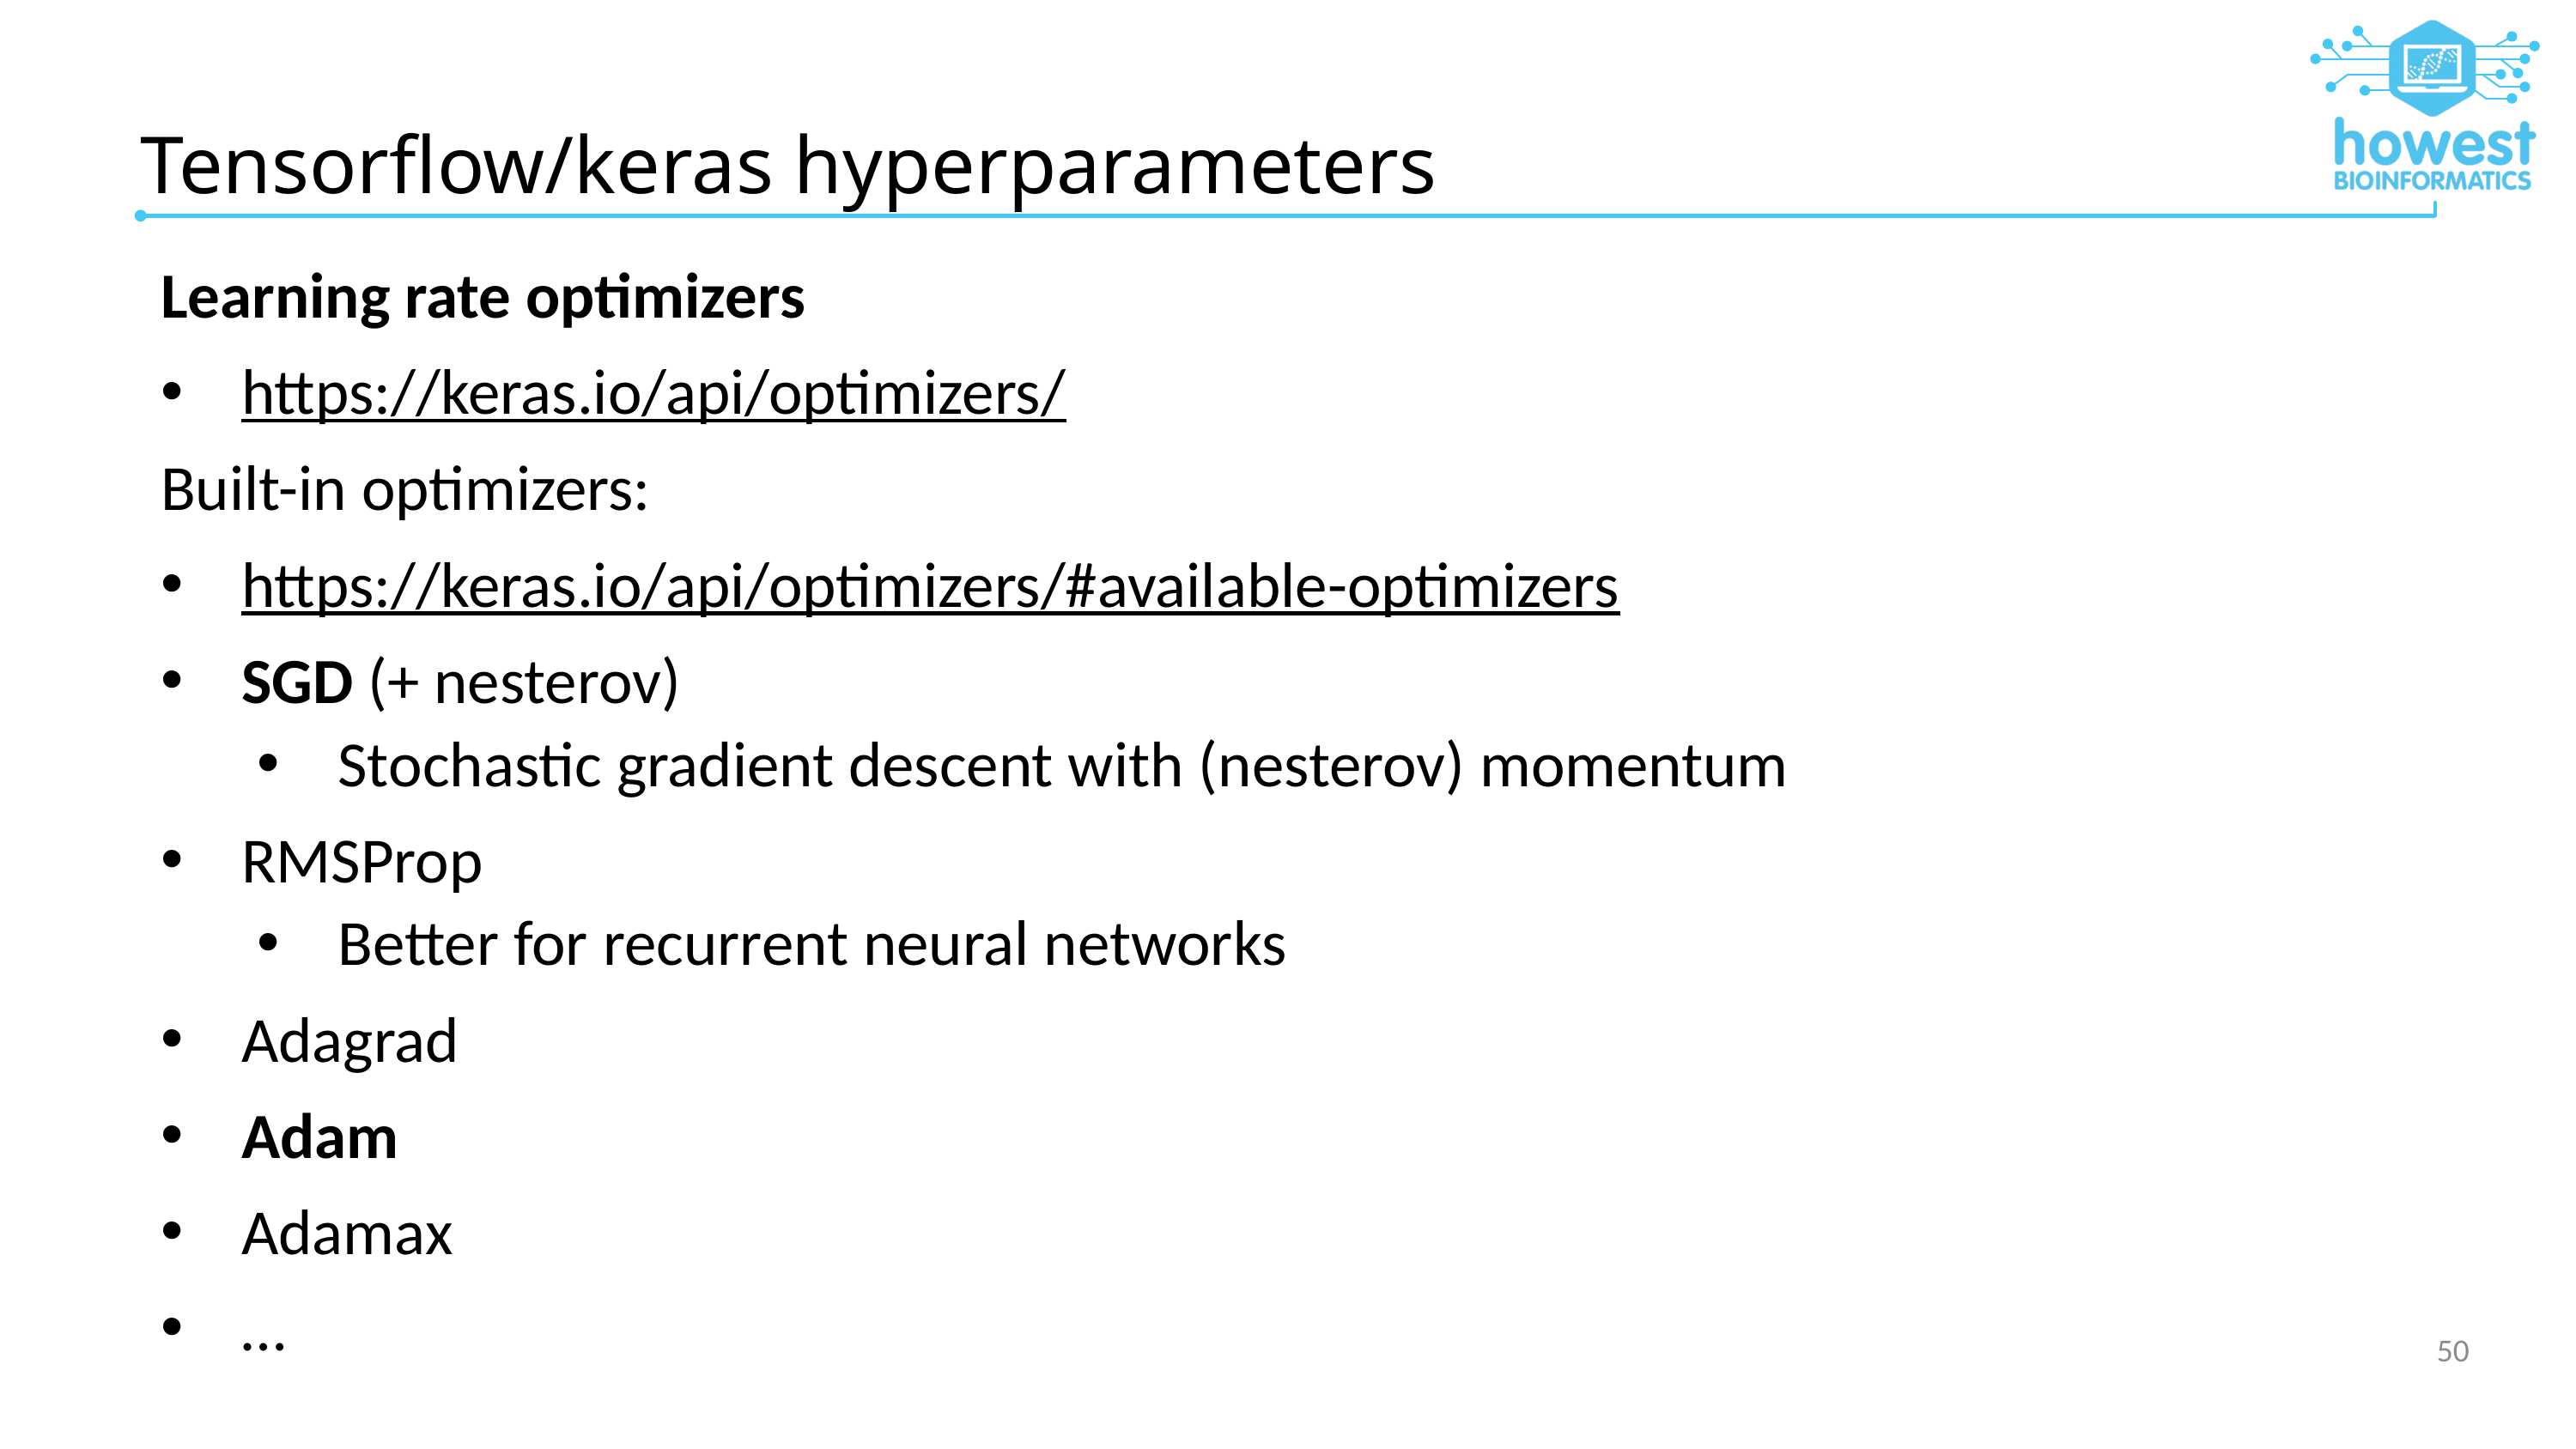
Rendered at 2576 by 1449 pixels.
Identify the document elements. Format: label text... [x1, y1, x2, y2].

title Tensorflow/keras hyperparameters [140, 124, 2252, 215]
slide_number 50 [2341, 1310, 2482, 1388]
picture [2312, 0, 2559, 228]
list Learning rate optimizers https://keras.io/api/optimizers/ Built-in optimizers: https://keras.io/api/optimizers/#available-optimizers SGD (+ nesterov) Stochastic gradient descent with (nesterov) momentum RMSProp Better for recurrent neural networks Adagrad Adam Adamax … [148, 256, 2483, 1116]
